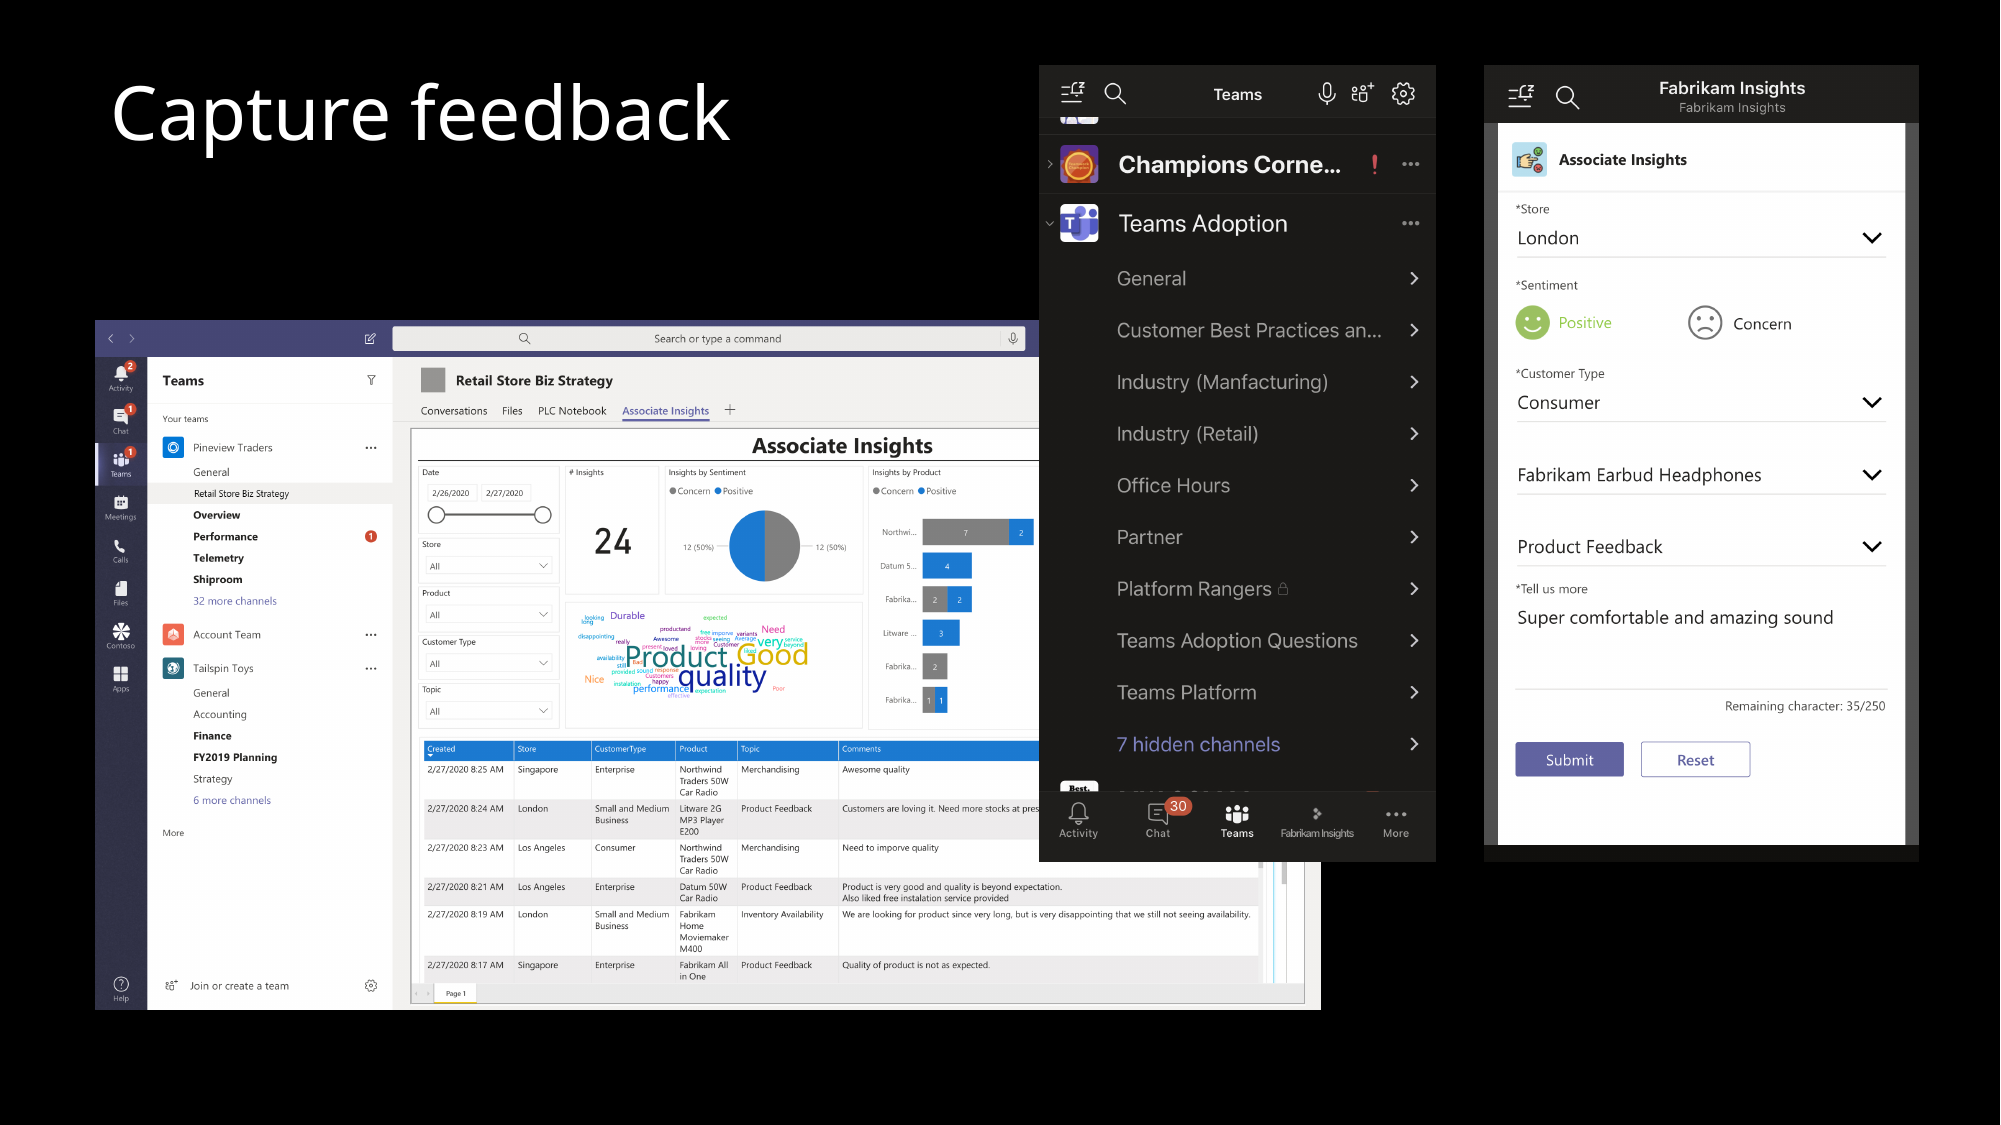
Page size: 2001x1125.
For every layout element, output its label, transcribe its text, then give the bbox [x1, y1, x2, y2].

picture [95, 65, 1436, 1010]
title Capture feedback [95, 65, 1000, 258]
picture [1484, 65, 1919, 862]
